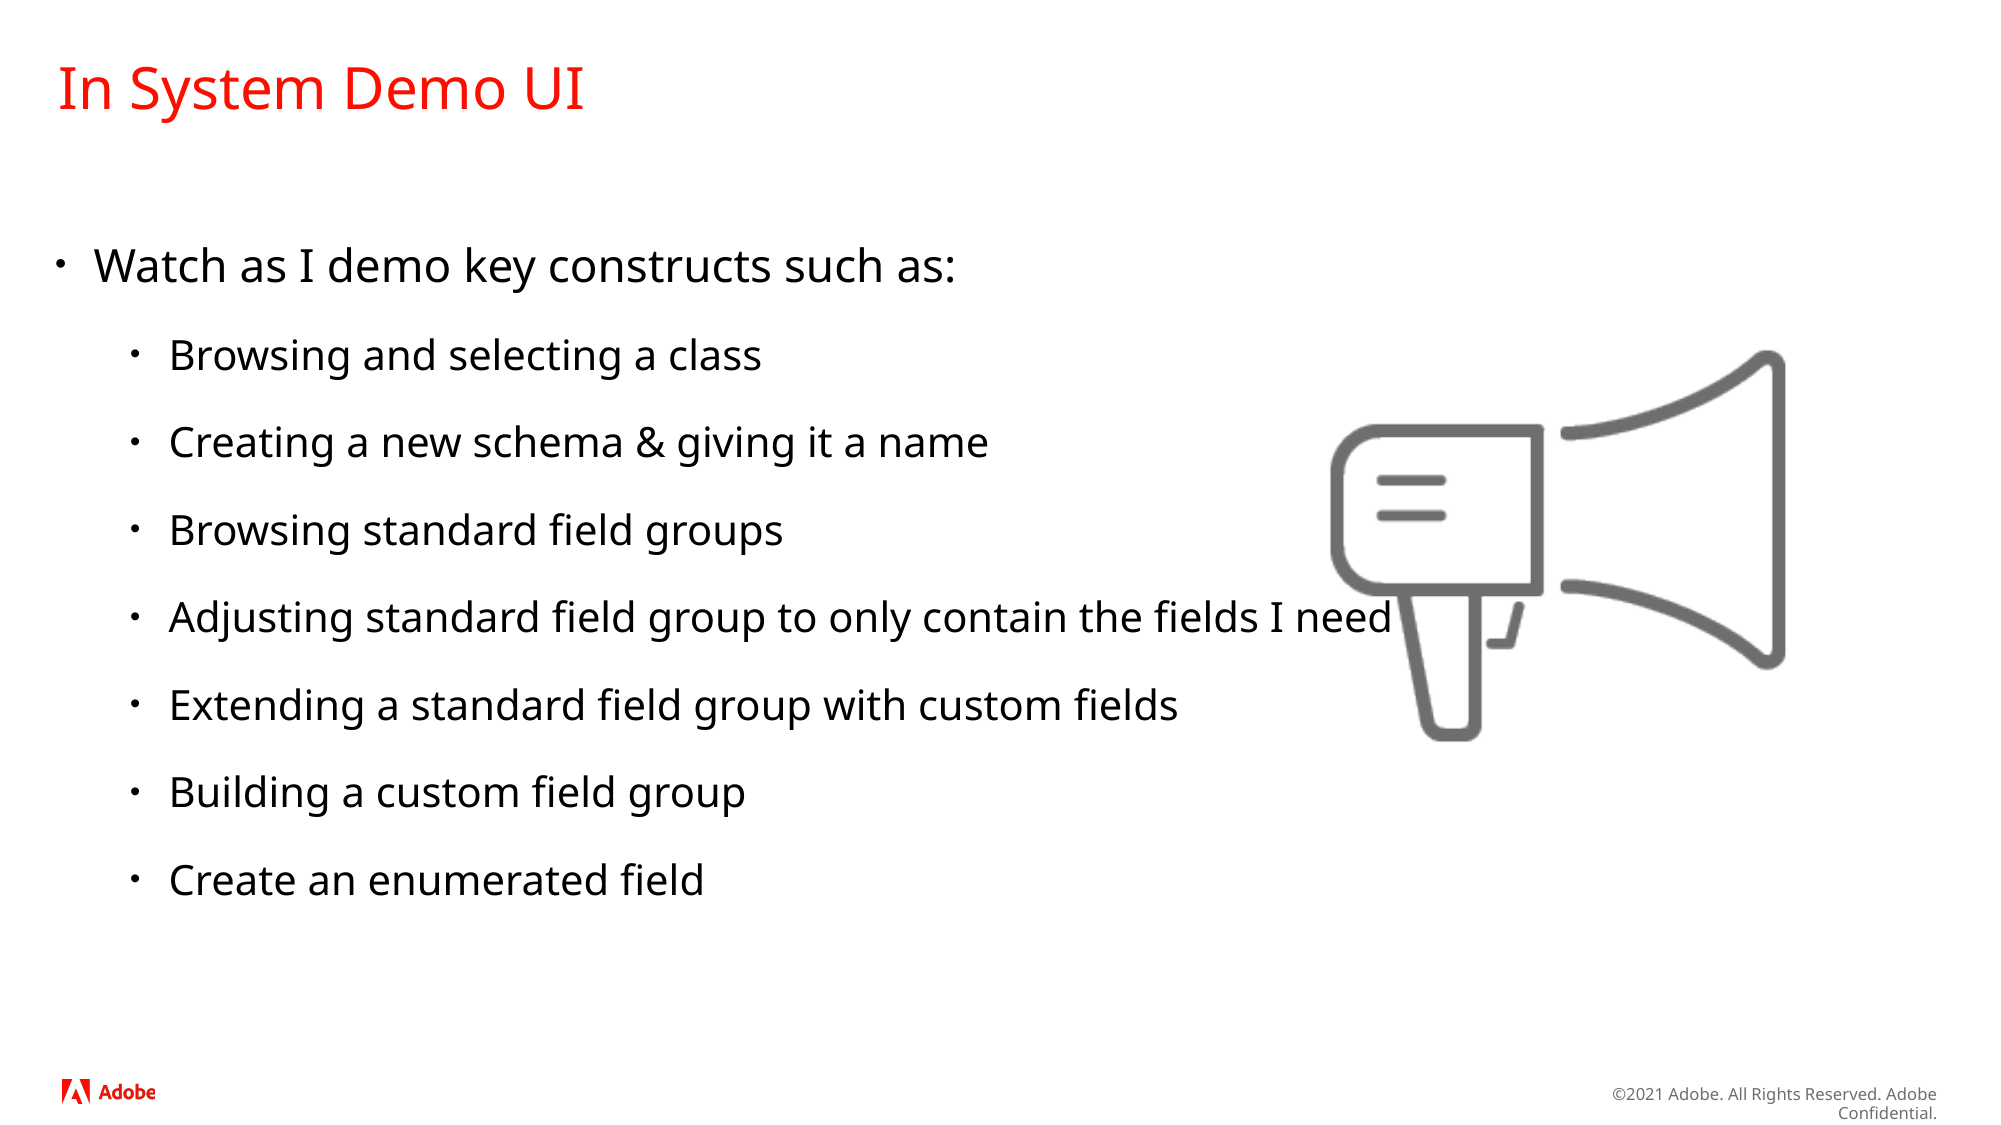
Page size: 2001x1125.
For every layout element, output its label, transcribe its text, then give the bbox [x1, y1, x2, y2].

title In System Demo UI [51, 51, 1937, 158]
picture [1317, 293, 1814, 791]
list Watch as I demo key constructs such as: Browsing and selecting a class Creating a new schema & giving it a name Browsing standard field groups Adjusting standard field group to only contain the fields I need Extending a standard field group with custom fields Building a custom field group Create an enumerated field [47, 228, 1938, 990]
